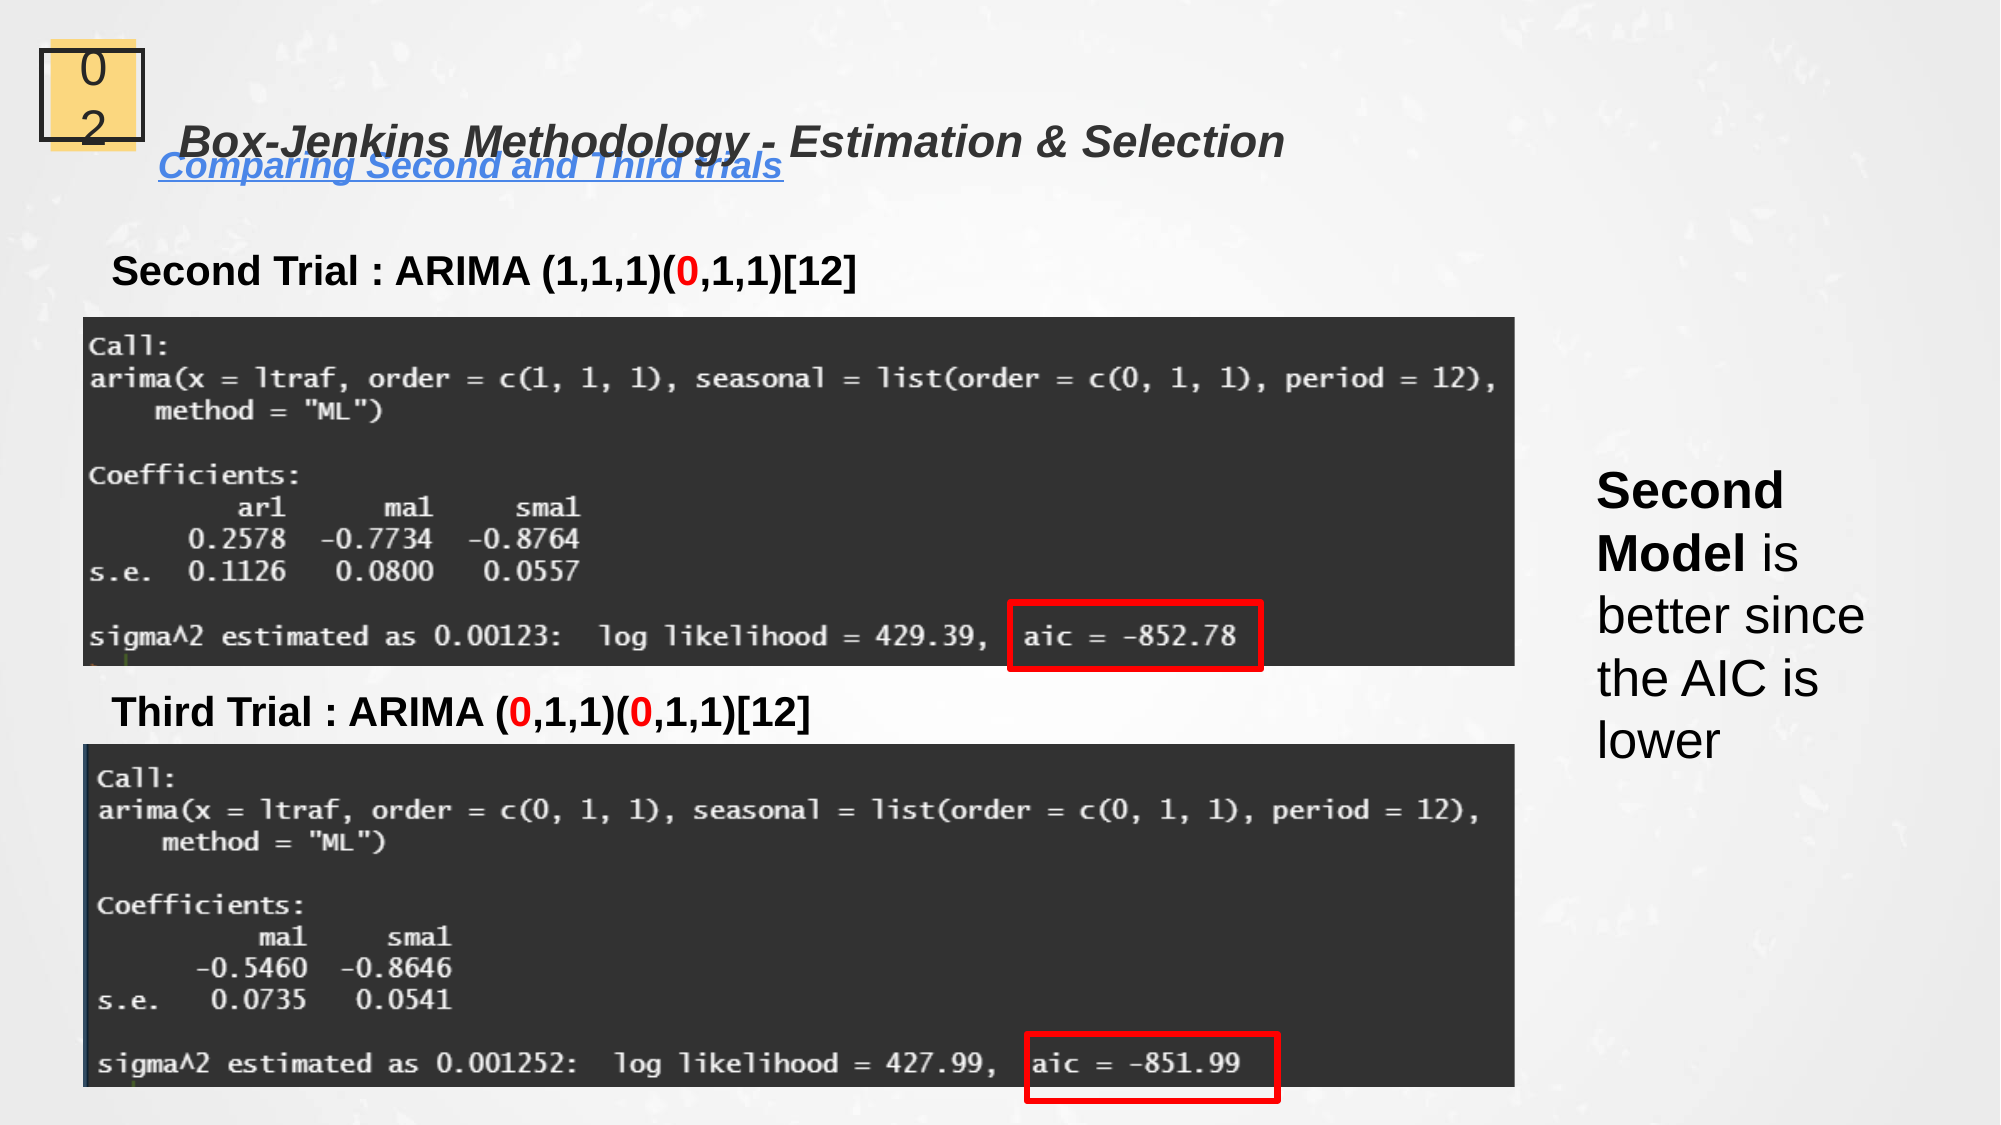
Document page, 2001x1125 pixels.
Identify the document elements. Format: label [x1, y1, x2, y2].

text_box [41, 38, 144, 152]
picture [0, 0, 2000, 1125]
